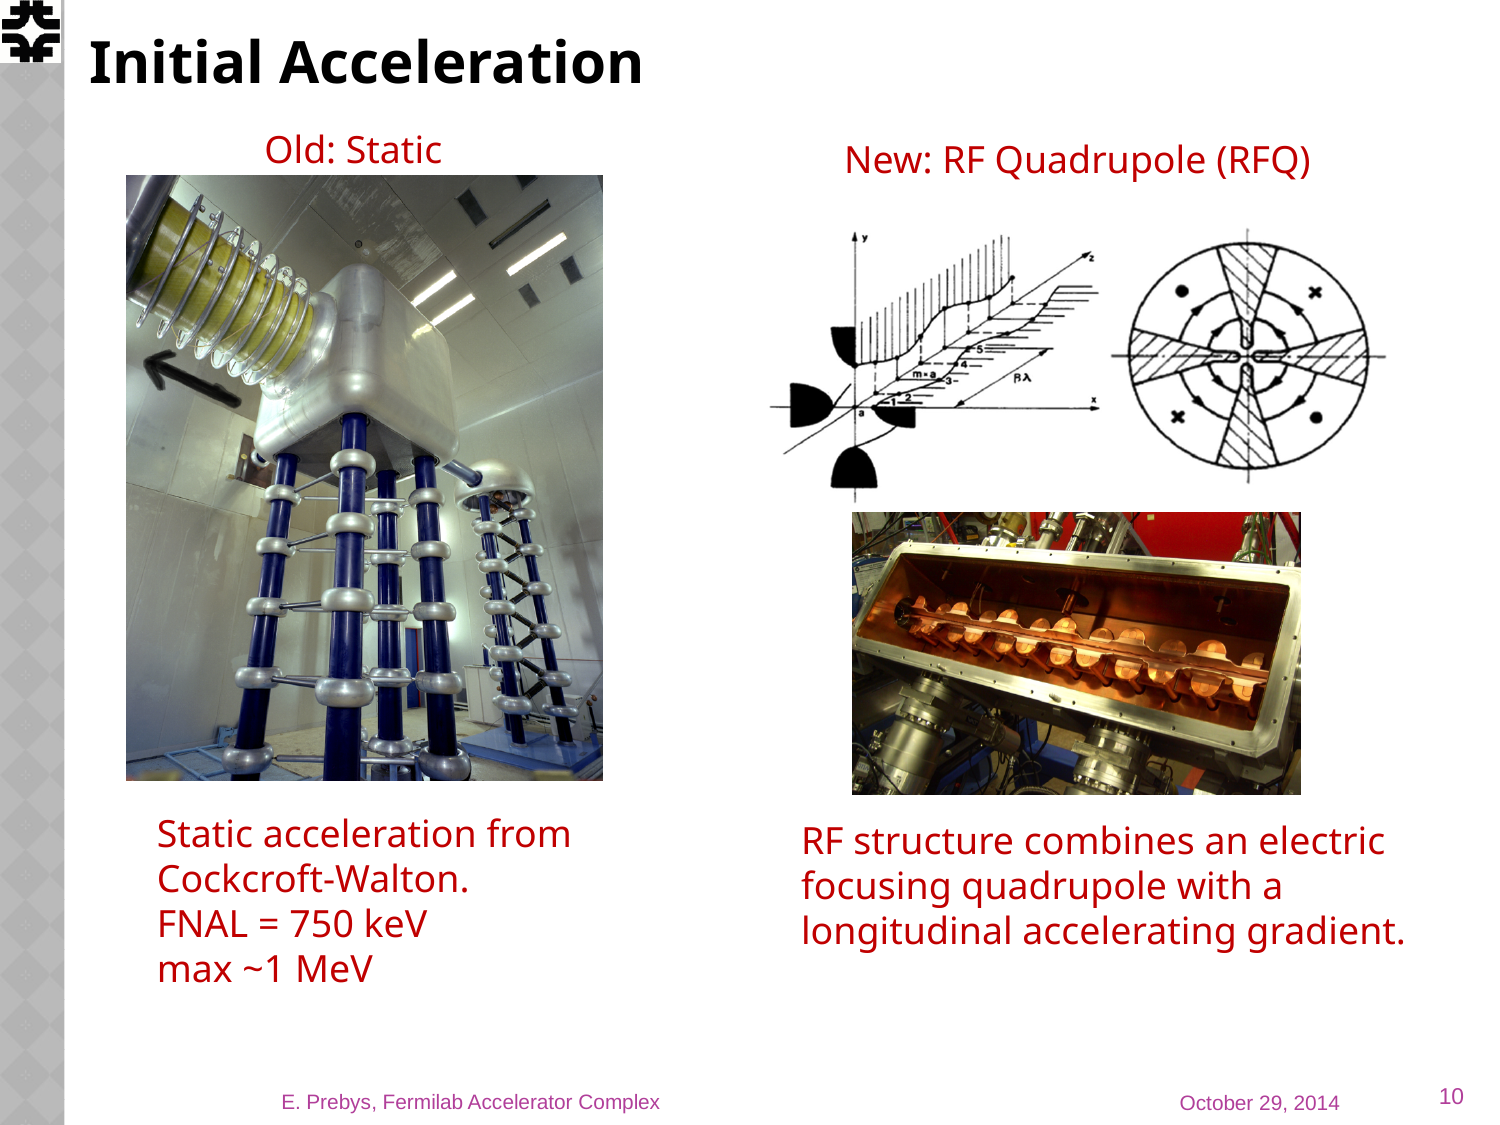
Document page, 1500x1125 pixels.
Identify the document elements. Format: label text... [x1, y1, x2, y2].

text_box Old: Static [206, 118, 501, 173]
title Initial Acceleration [82, 19, 1476, 96]
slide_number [863, 1077, 1355, 1115]
footer E. Prebys, Fermilab Accelerator Complex [75, 1075, 675, 1114]
slide_number 10 [1367, 1071, 1465, 1110]
picture [756, 180, 1403, 795]
picture [126, 174, 603, 782]
text_box Static acceleration from Cockcroft-Walton. FNAL = 750 keV max ~1 MeV [142, 802, 610, 997]
text_box New: RF Quadrupole (RFQ) [821, 128, 1334, 178]
picture [0, 0, 61, 63]
text_box RF structure combines an electric focusing quadrupole with a longitudinal accelerating gradient. [786, 809, 1422, 960]
